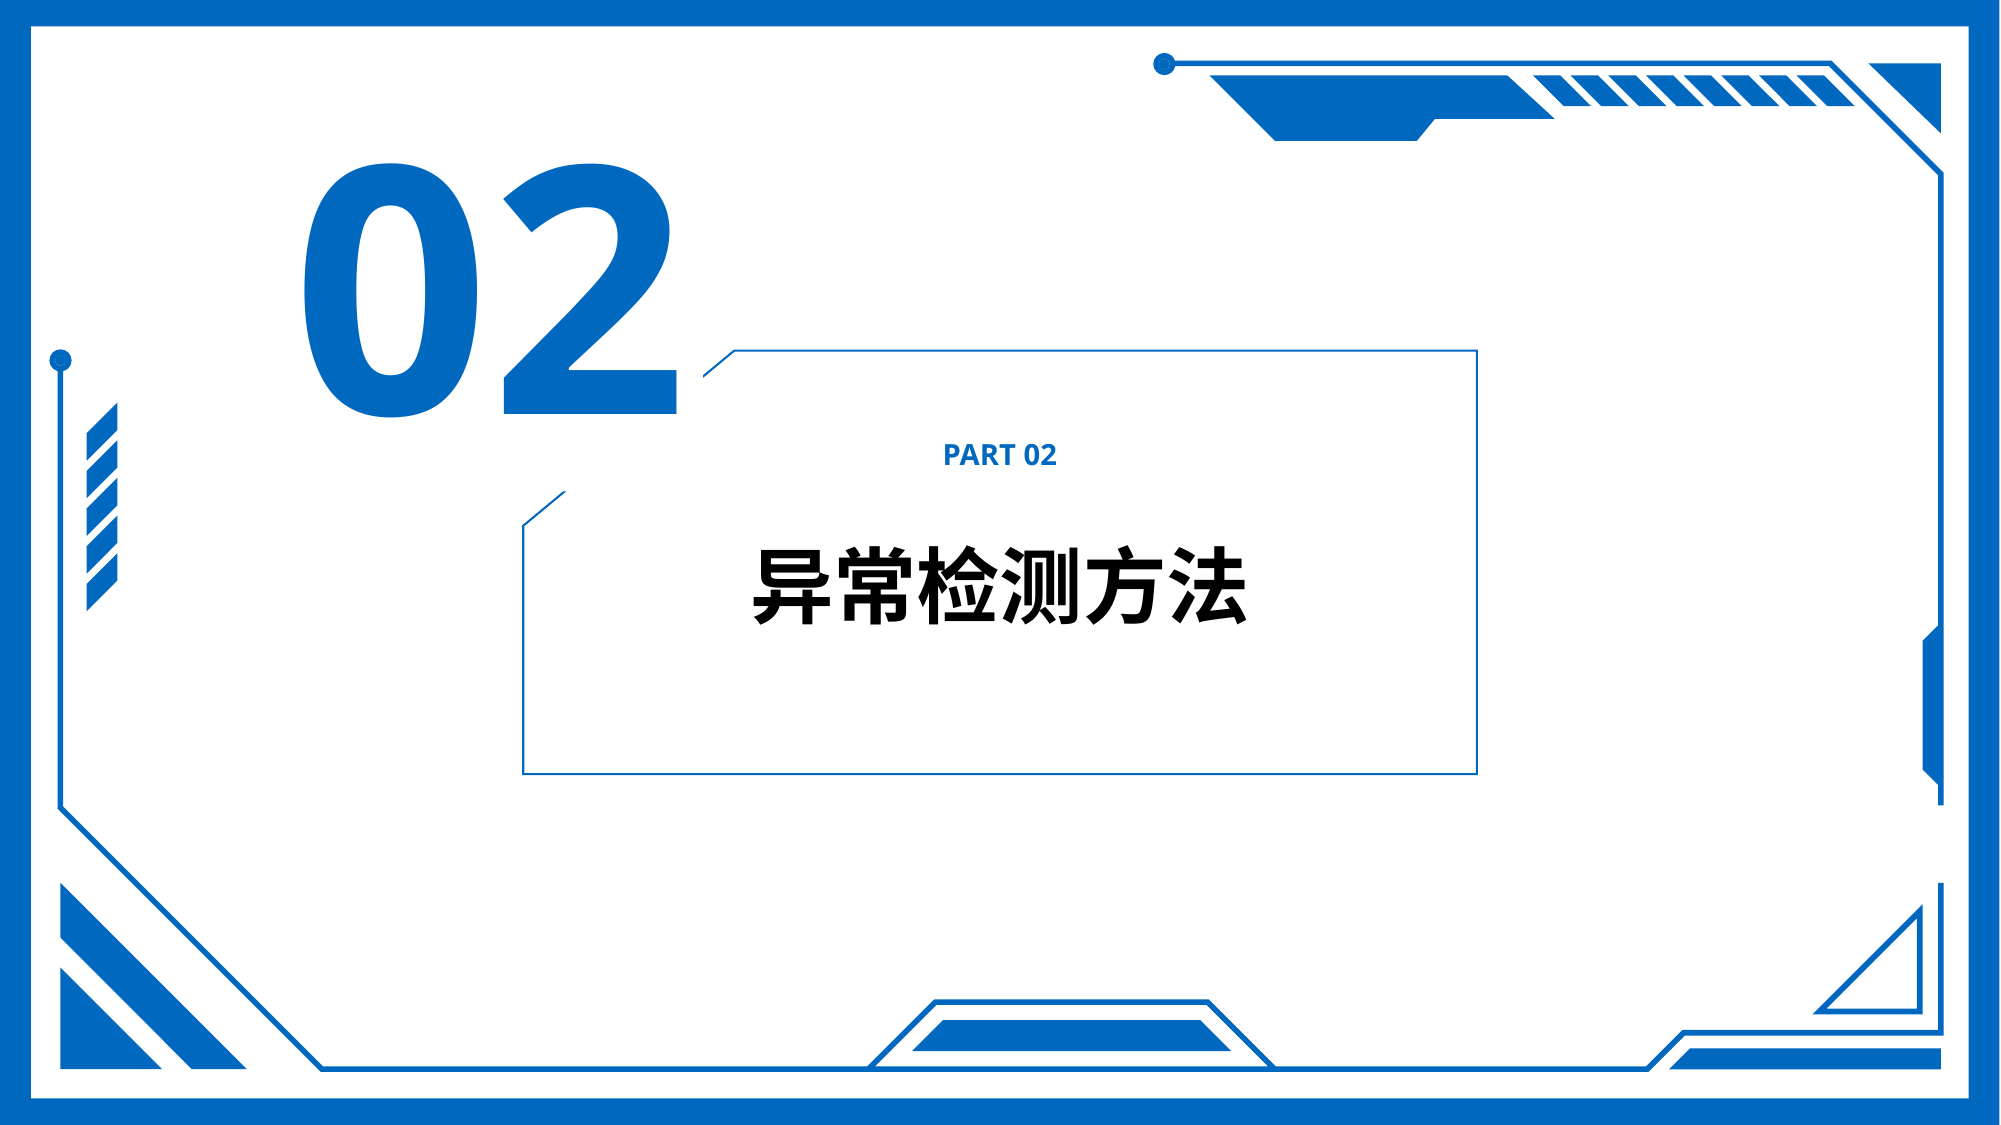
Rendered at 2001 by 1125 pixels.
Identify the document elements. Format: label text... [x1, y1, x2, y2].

text_box PART 02 [882, 429, 1118, 479]
text_box 02 [147, 61, 703, 492]
text_box [522, 349, 1478, 776]
text_box 异常检测方法 [679, 526, 1321, 642]
